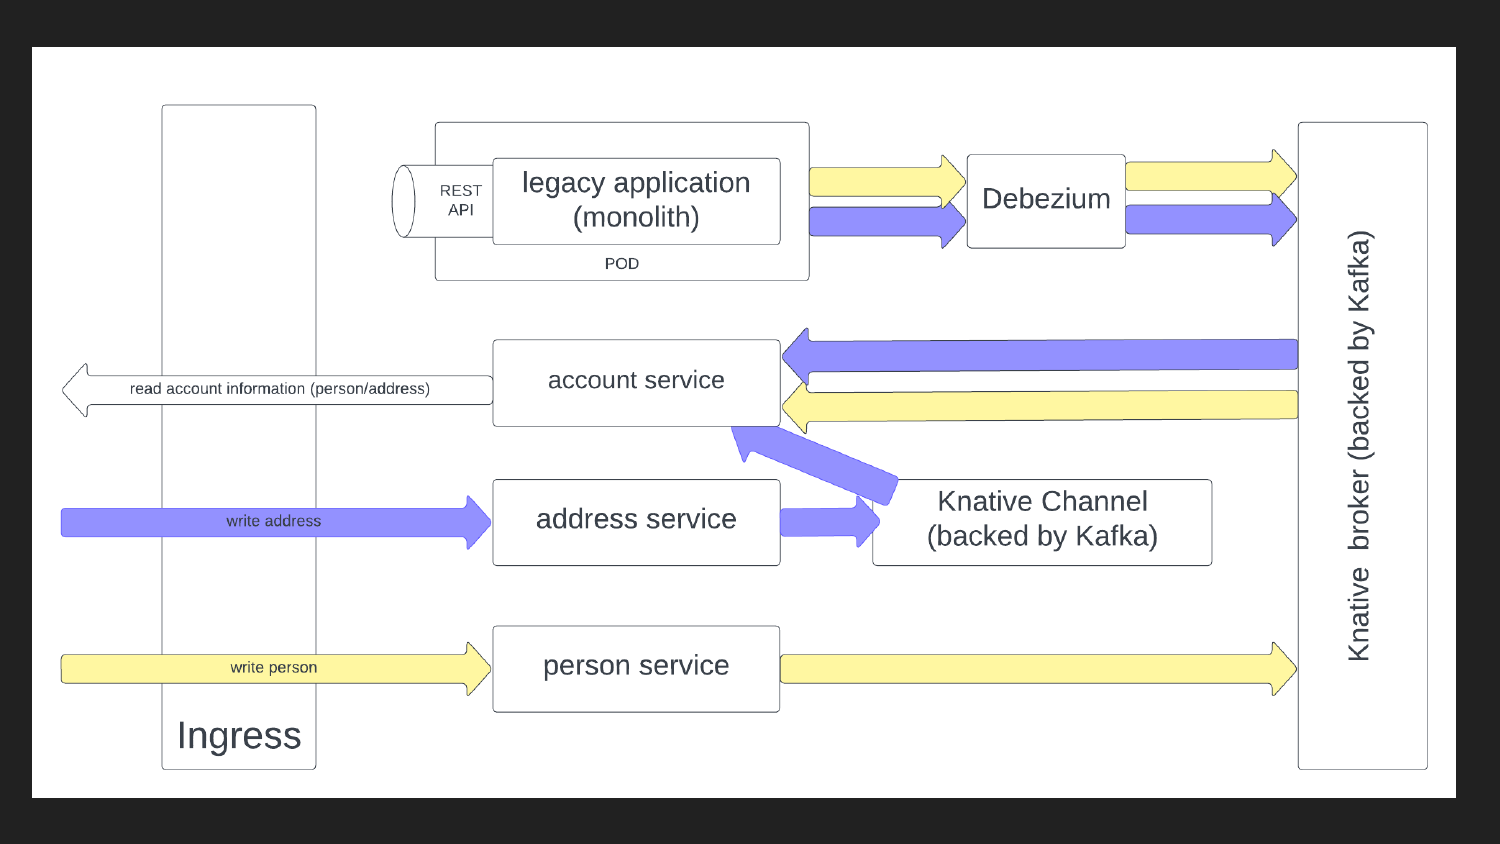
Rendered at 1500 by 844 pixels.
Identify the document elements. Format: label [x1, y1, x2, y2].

picture [32, 47, 1457, 798]
